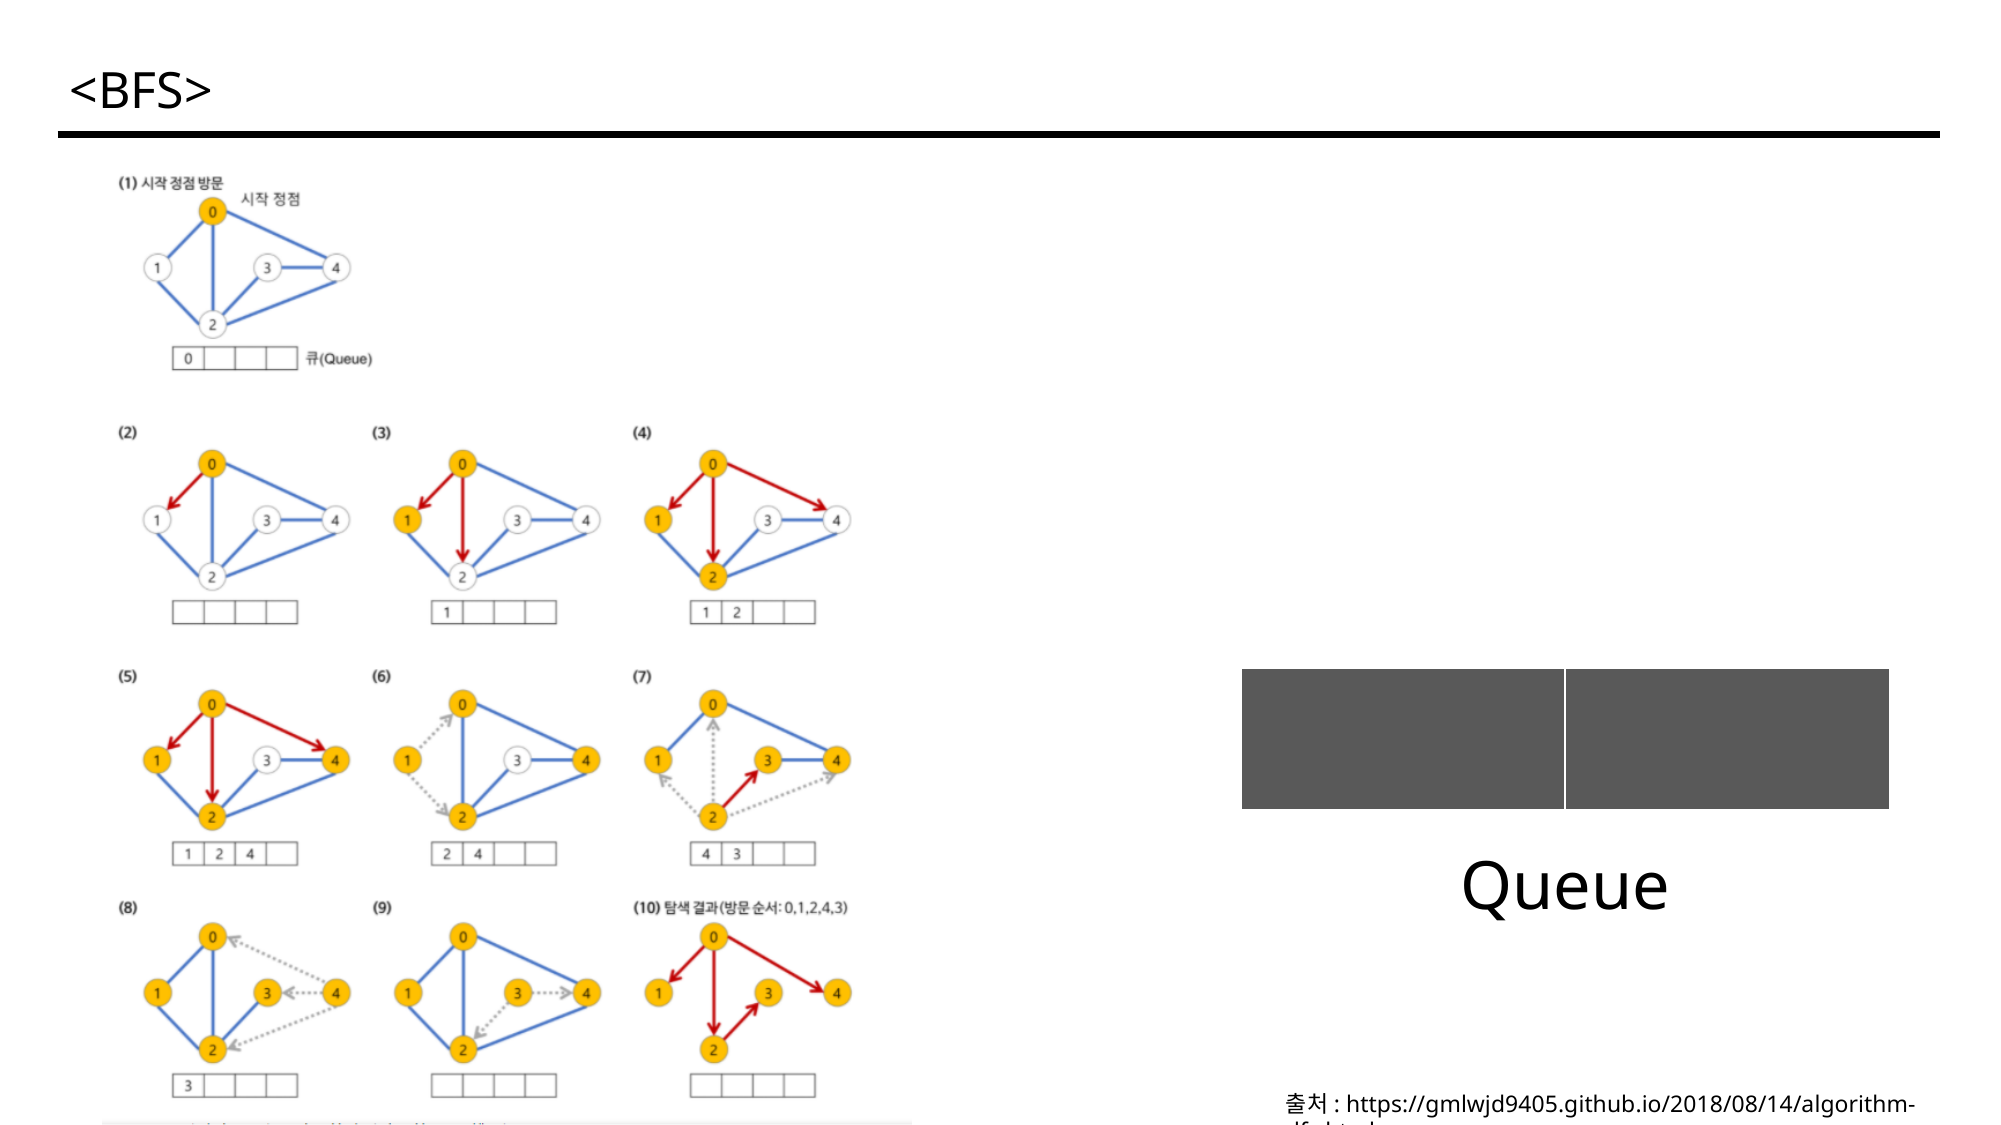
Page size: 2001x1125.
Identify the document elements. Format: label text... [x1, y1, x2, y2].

text_box <BFS> [0, 50, 283, 126]
text_box Queue [1398, 835, 1733, 931]
picture [102, 167, 912, 1125]
text_box 출처: https://gmlwjd9405.github.io/2018/08/14/algorithm-dfs.html [1271, 1082, 2000, 1125]
table_header [1242, 669, 1564, 809]
table_header [1566, 669, 1889, 809]
